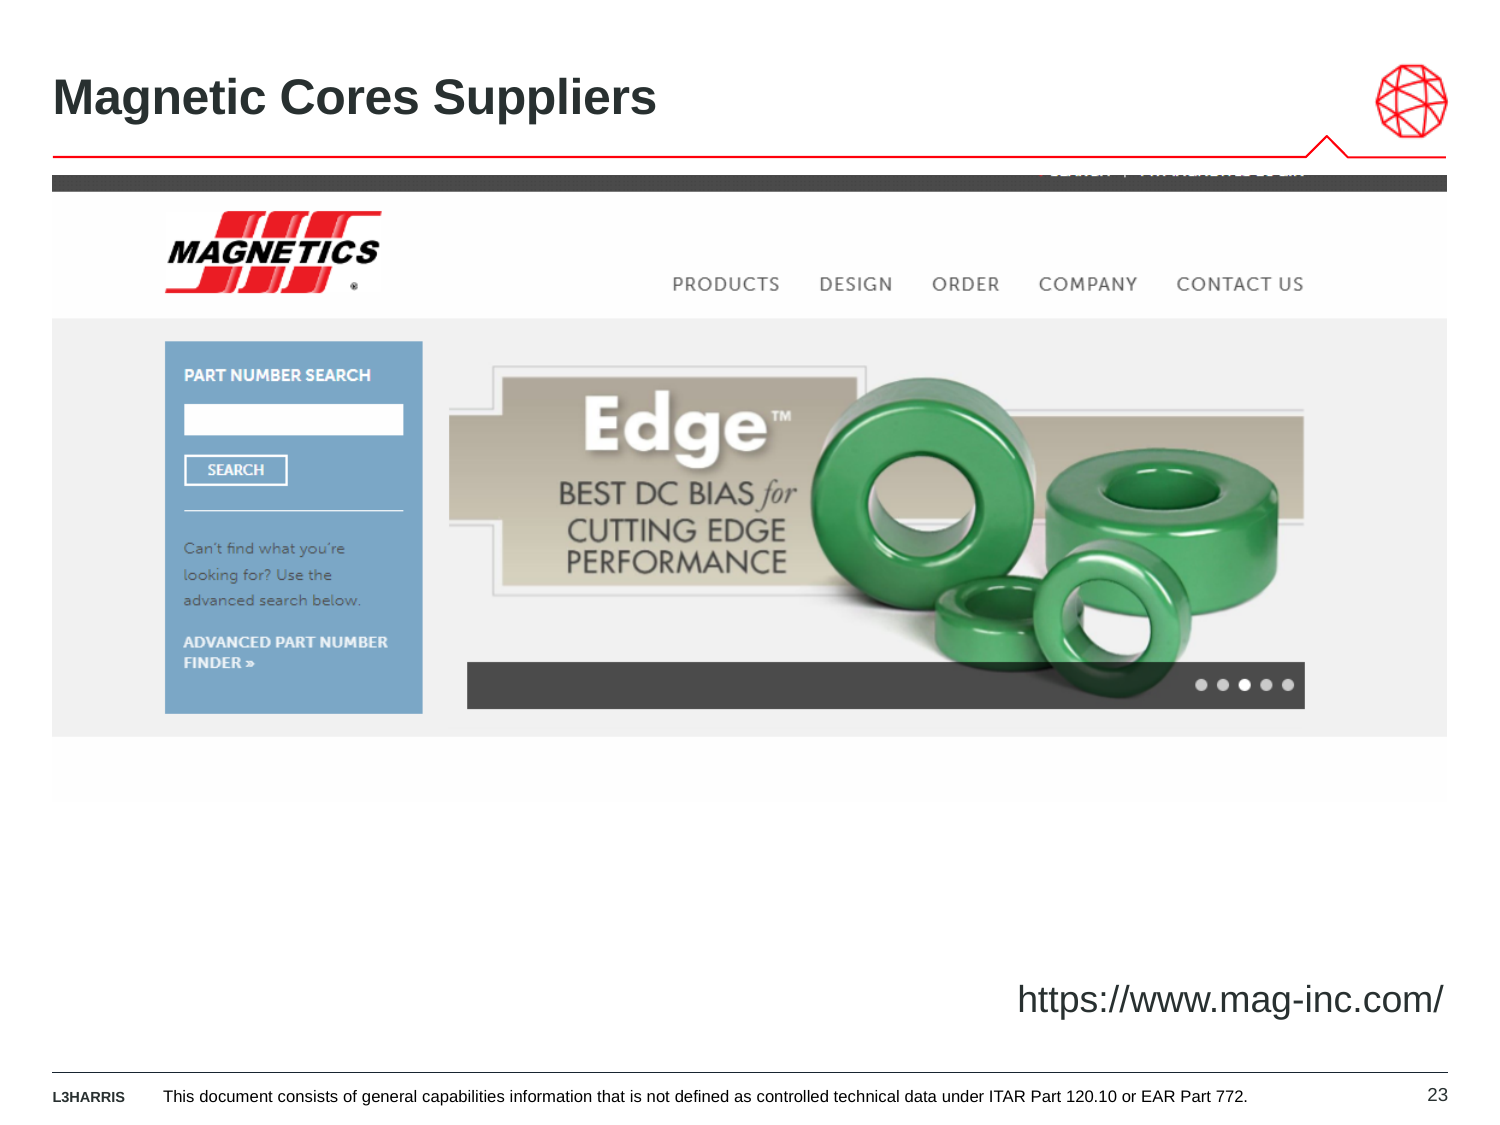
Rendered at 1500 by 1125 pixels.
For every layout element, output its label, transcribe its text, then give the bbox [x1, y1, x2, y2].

text_box https://www.mag-inc.com/ [1017, 974, 1445, 1020]
title Magnetic Cores Suppliers [52, 47, 1215, 153]
picture [52, 175, 1448, 802]
